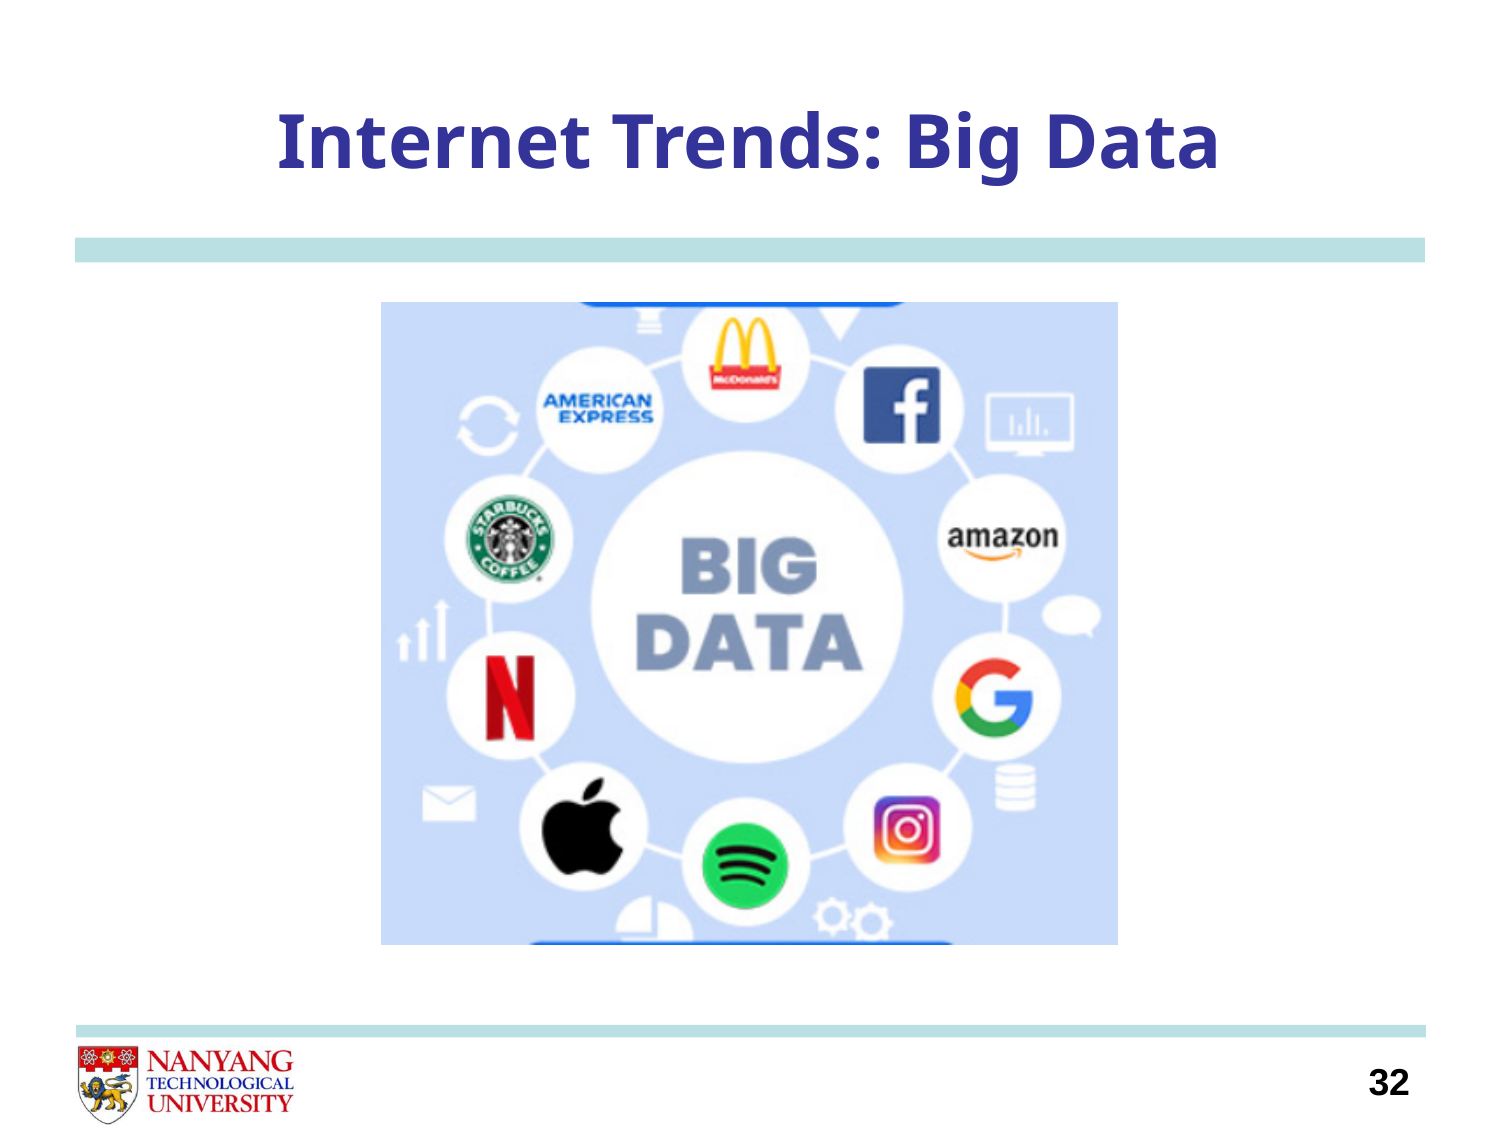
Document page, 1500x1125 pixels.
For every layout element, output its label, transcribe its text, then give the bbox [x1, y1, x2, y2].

picture [75, 1045, 296, 1125]
picture [381, 302, 1119, 945]
slide_number 32 [1325, 1050, 1425, 1113]
title Internet Trends: Big Data [75, 45, 1425, 233]
